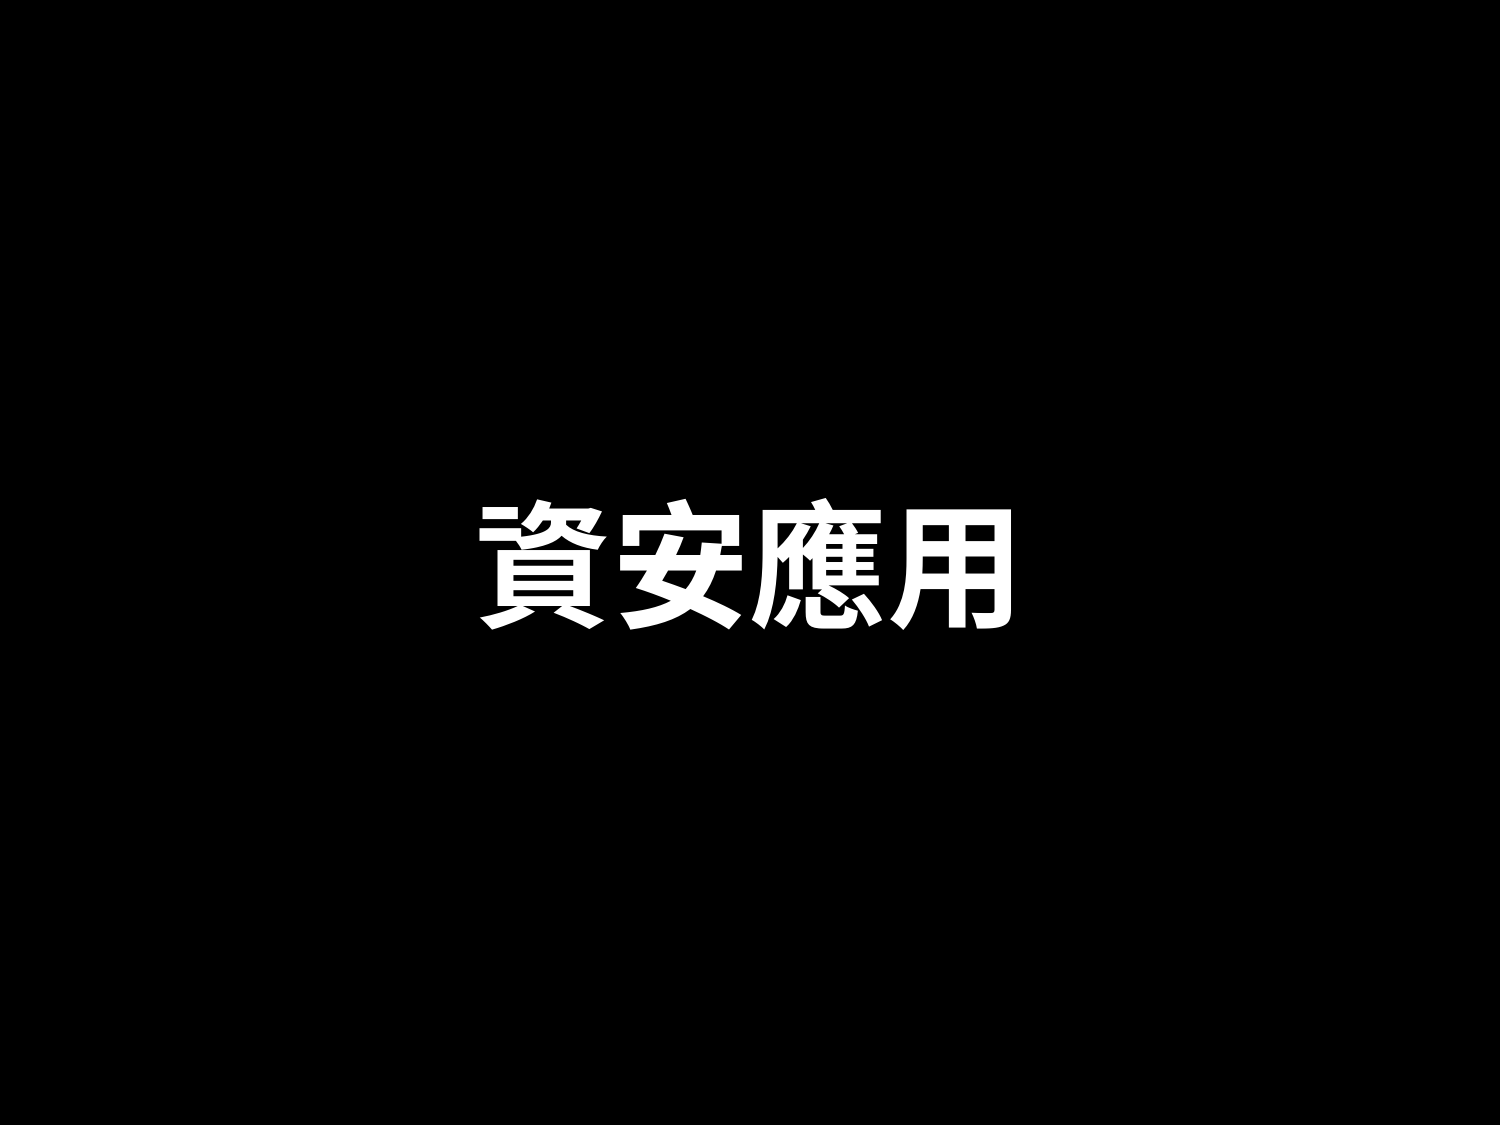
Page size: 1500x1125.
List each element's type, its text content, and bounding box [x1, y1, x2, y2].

text_box 資安應用 [0, 0, 1500, 1125]
